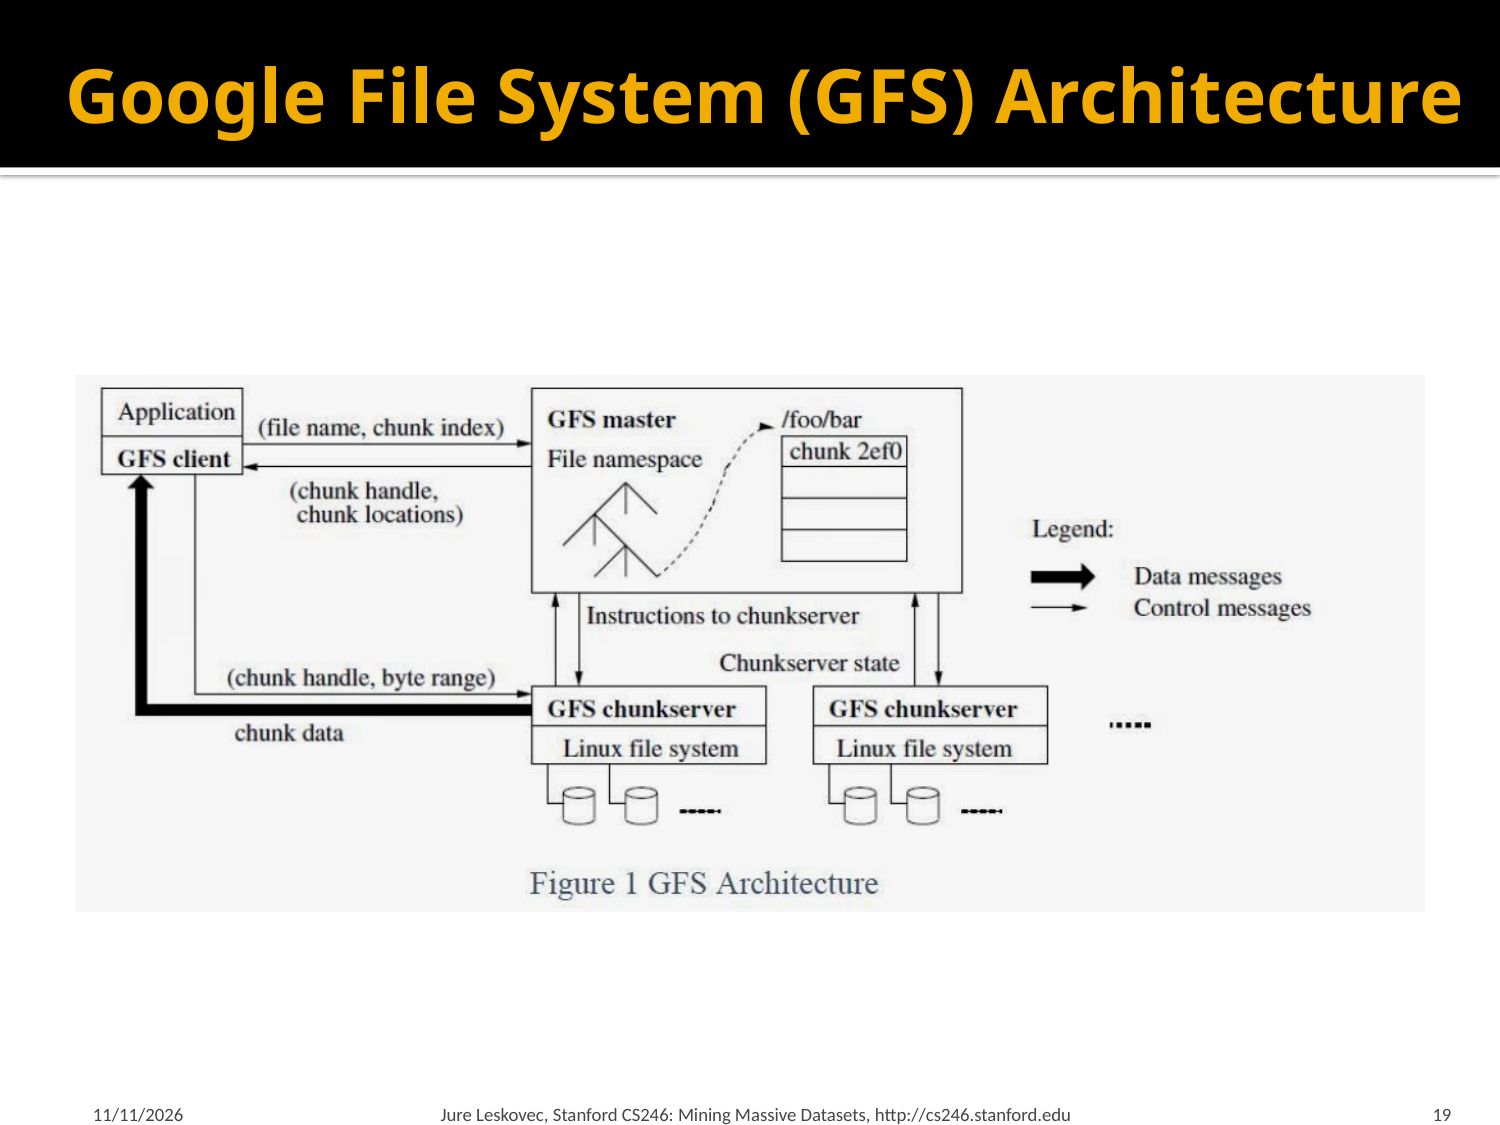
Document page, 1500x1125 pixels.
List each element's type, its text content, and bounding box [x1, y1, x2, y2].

title Google File System (GFS) Architecture [50, 12, 1488, 175]
footer Jure Leskovec, Stanford CS246: Mining Massive Datasets, http://cs246.stanford.edu [433, 1080, 1337, 1125]
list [74, 375, 1425, 913]
slide_number 19 [1345, 1080, 1467, 1125]
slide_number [75, 1080, 425, 1125]
